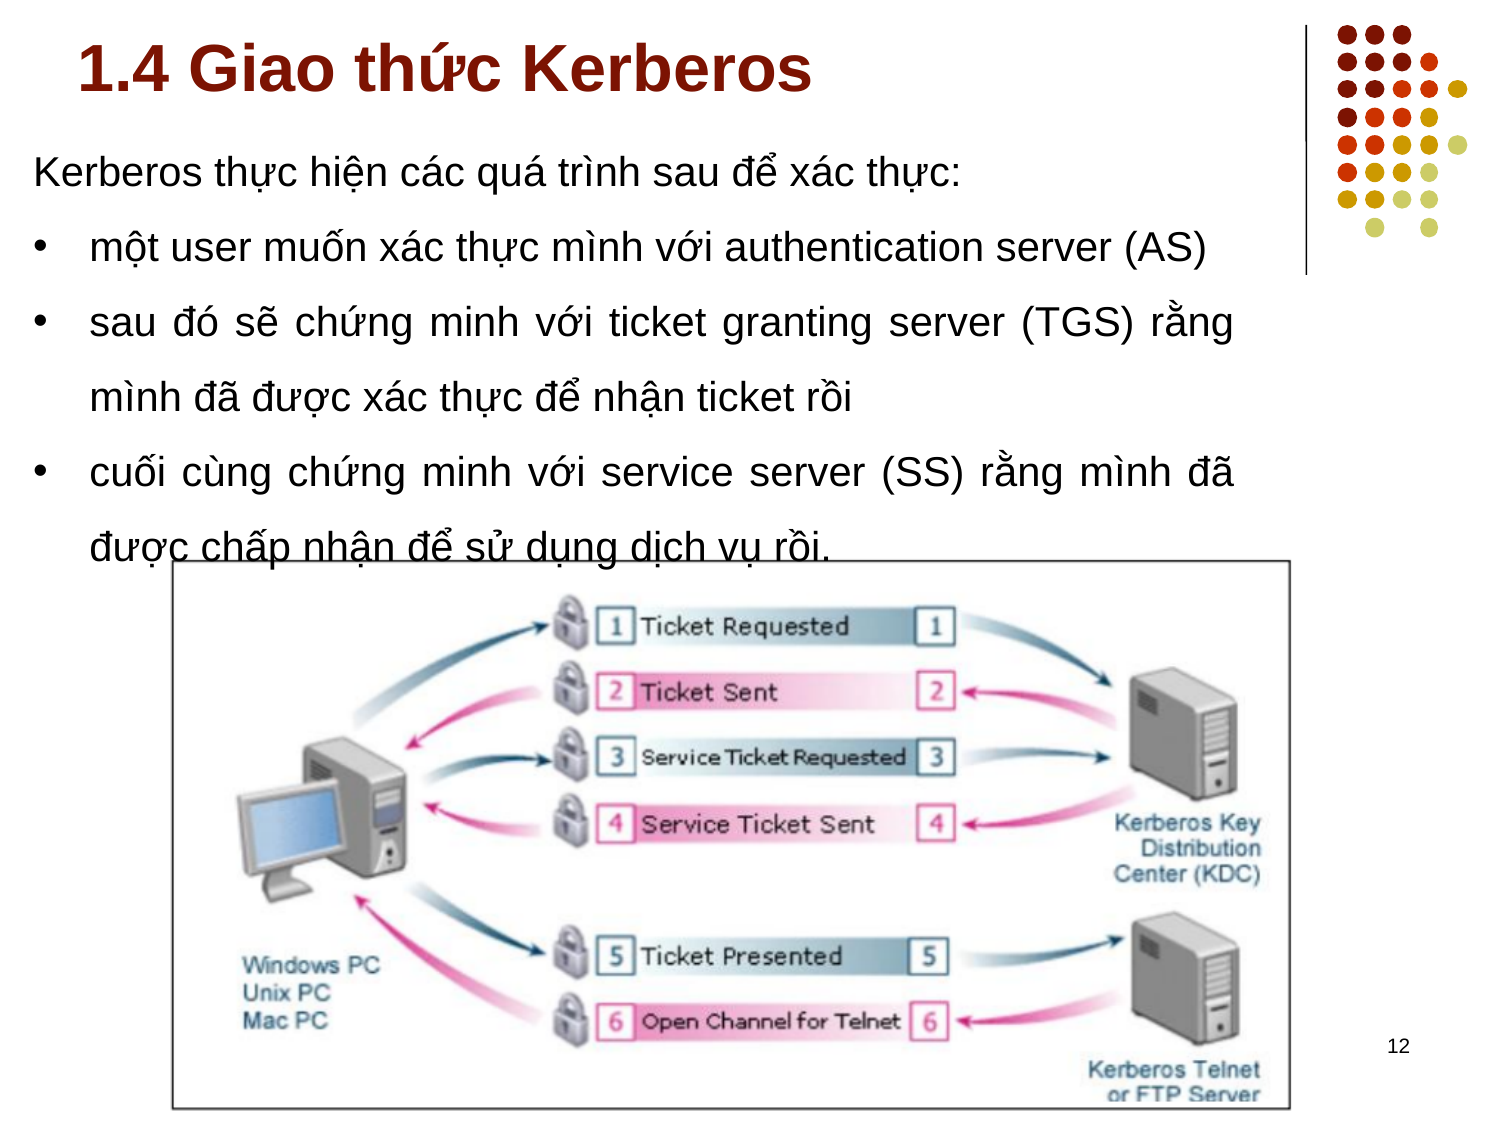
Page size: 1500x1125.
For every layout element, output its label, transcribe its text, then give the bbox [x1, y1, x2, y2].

slide_number 12 [1300, 1025, 1425, 1100]
title 1.4 Giao thức Kerberos [62, 0, 1325, 113]
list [162, 550, 1300, 1121]
text_box Kerberos thực hiện các quá trình sau để xác thực: một user muốn xác thực mình với authentication server (AS) sau đó sẽ chứng minh với ticket granting server (TGS) rằng mình đã được xác thực để nhận ticket rồi cuối cùng chứng minh với service server (SS) rằng mình đã được chấp nhận để sử dụng dịch vụ rồi. [18, 112, 1250, 578]
